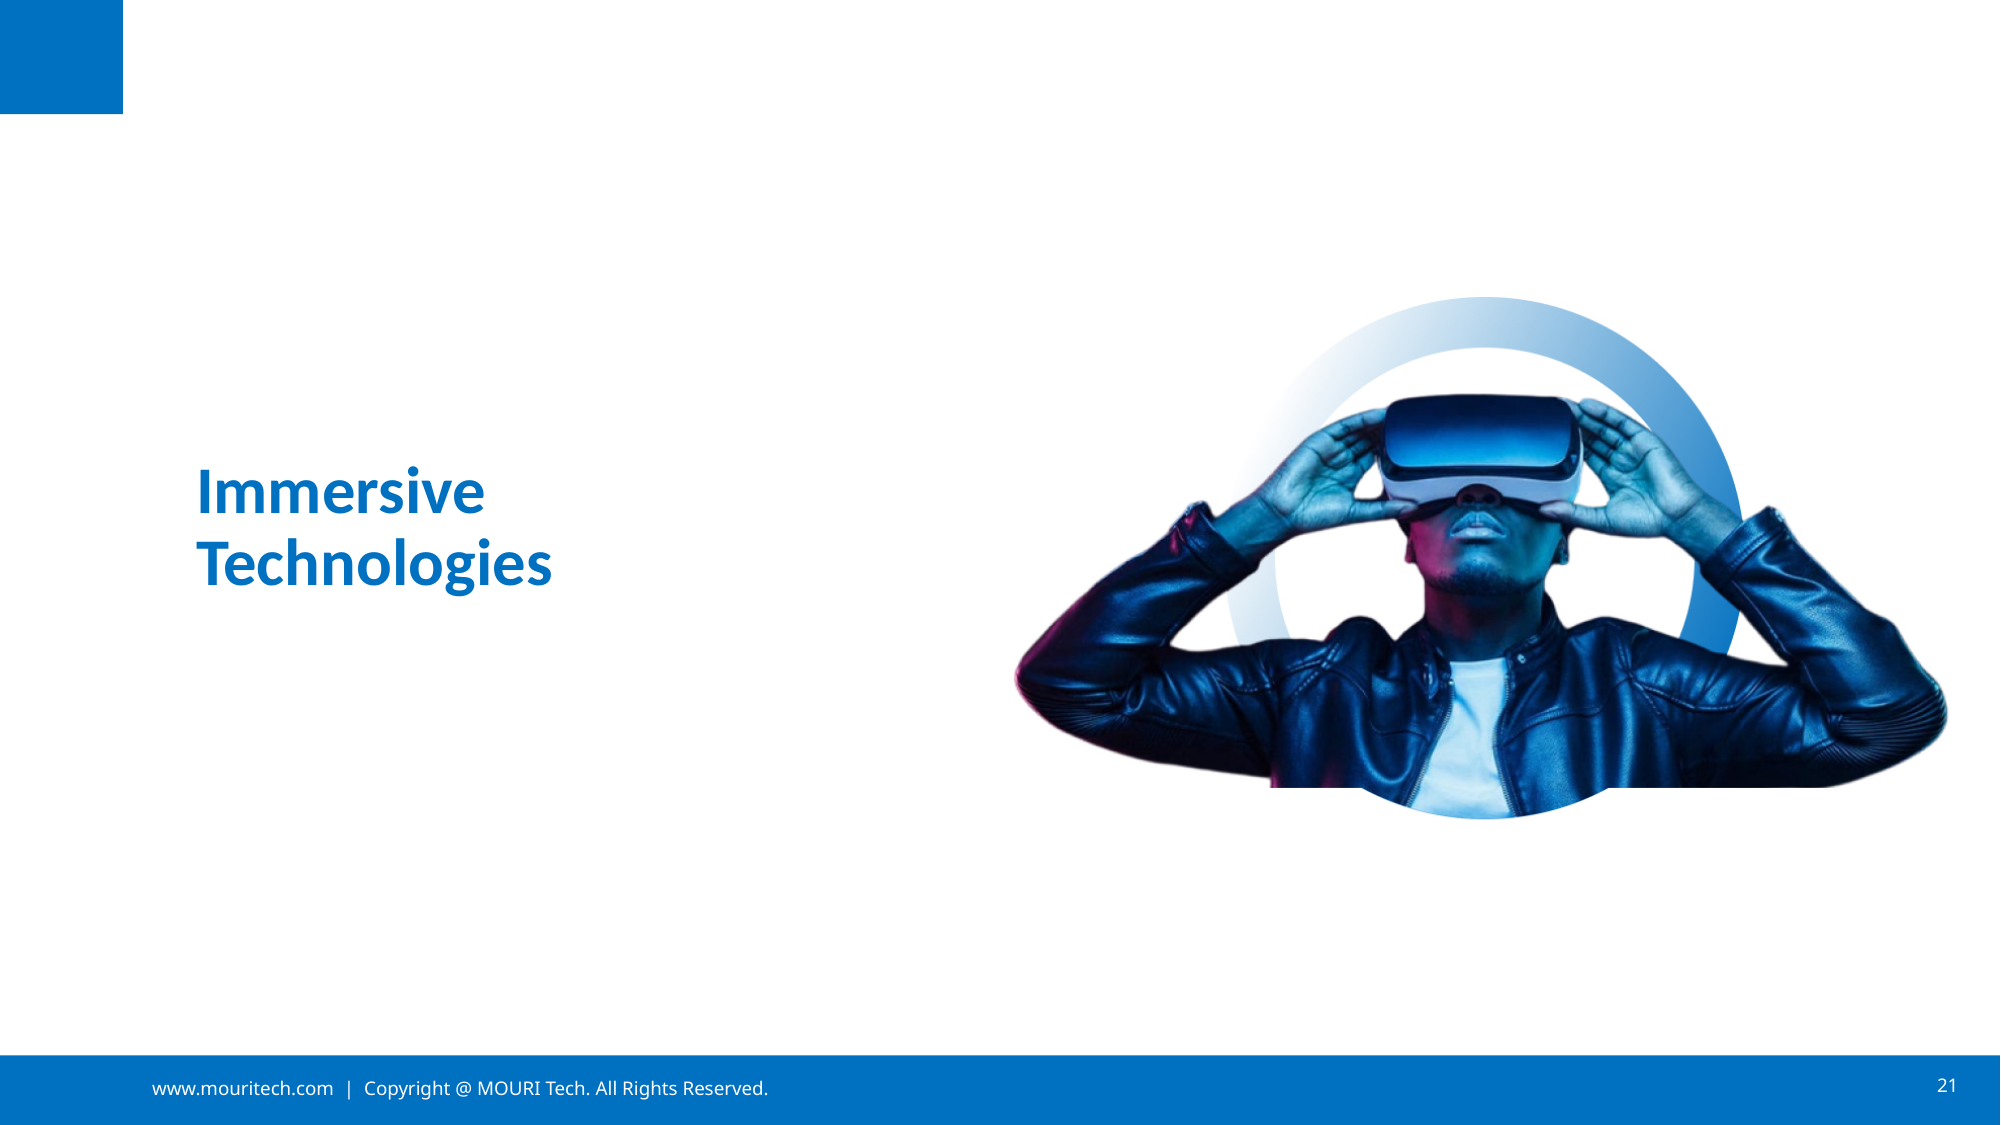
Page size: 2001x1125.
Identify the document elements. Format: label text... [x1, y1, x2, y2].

text_box Immersive Technologies [181, 428, 230, 628]
picture [230, 49, 1973, 960]
